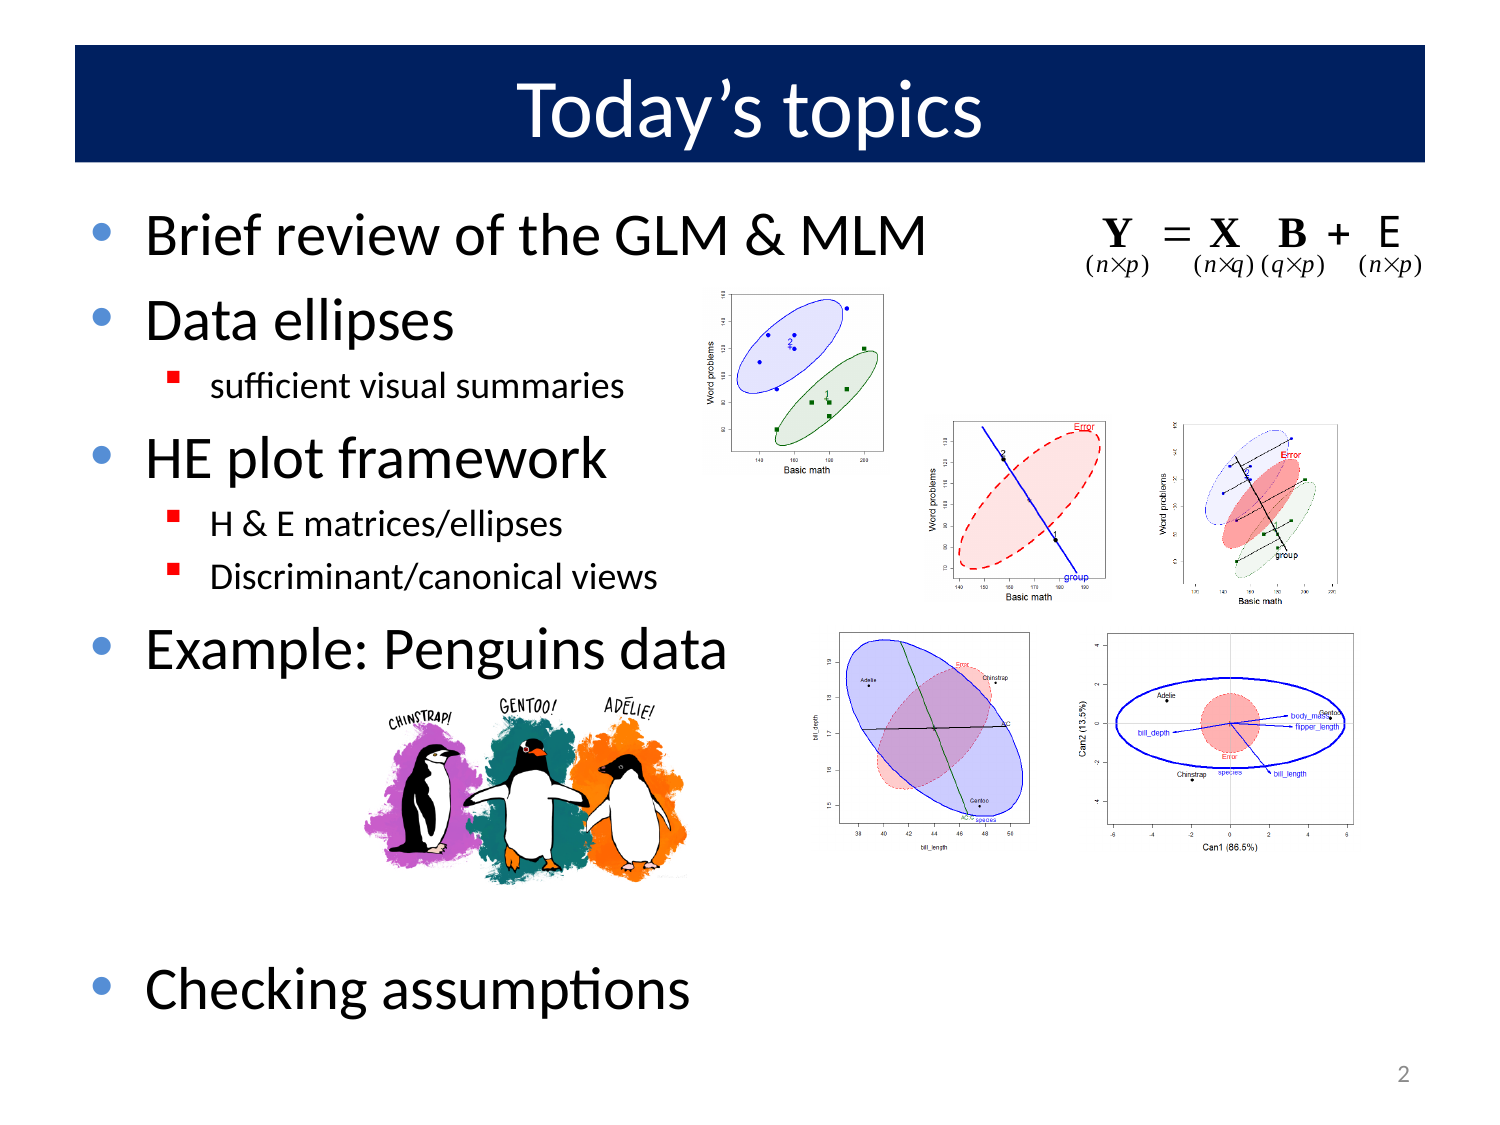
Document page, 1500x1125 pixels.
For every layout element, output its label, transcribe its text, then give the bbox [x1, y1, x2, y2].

title Today’s topics [75, 45, 1425, 163]
picture [923, 413, 1112, 602]
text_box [1078, 203, 1431, 288]
slide_number 2 [1074, 1042, 1425, 1103]
picture [811, 624, 1037, 851]
picture [701, 287, 890, 476]
picture [1078, 626, 1361, 853]
picture [1155, 418, 1345, 607]
picture [349, 684, 703, 895]
list Brief review of the GLM & MLM Data ellipses sufficient visual summaries HE plot framework H & E matrices/ellipses Discriminant/canonical views Example: Penguins data Checking assumptions [75, 187, 1425, 1038]
